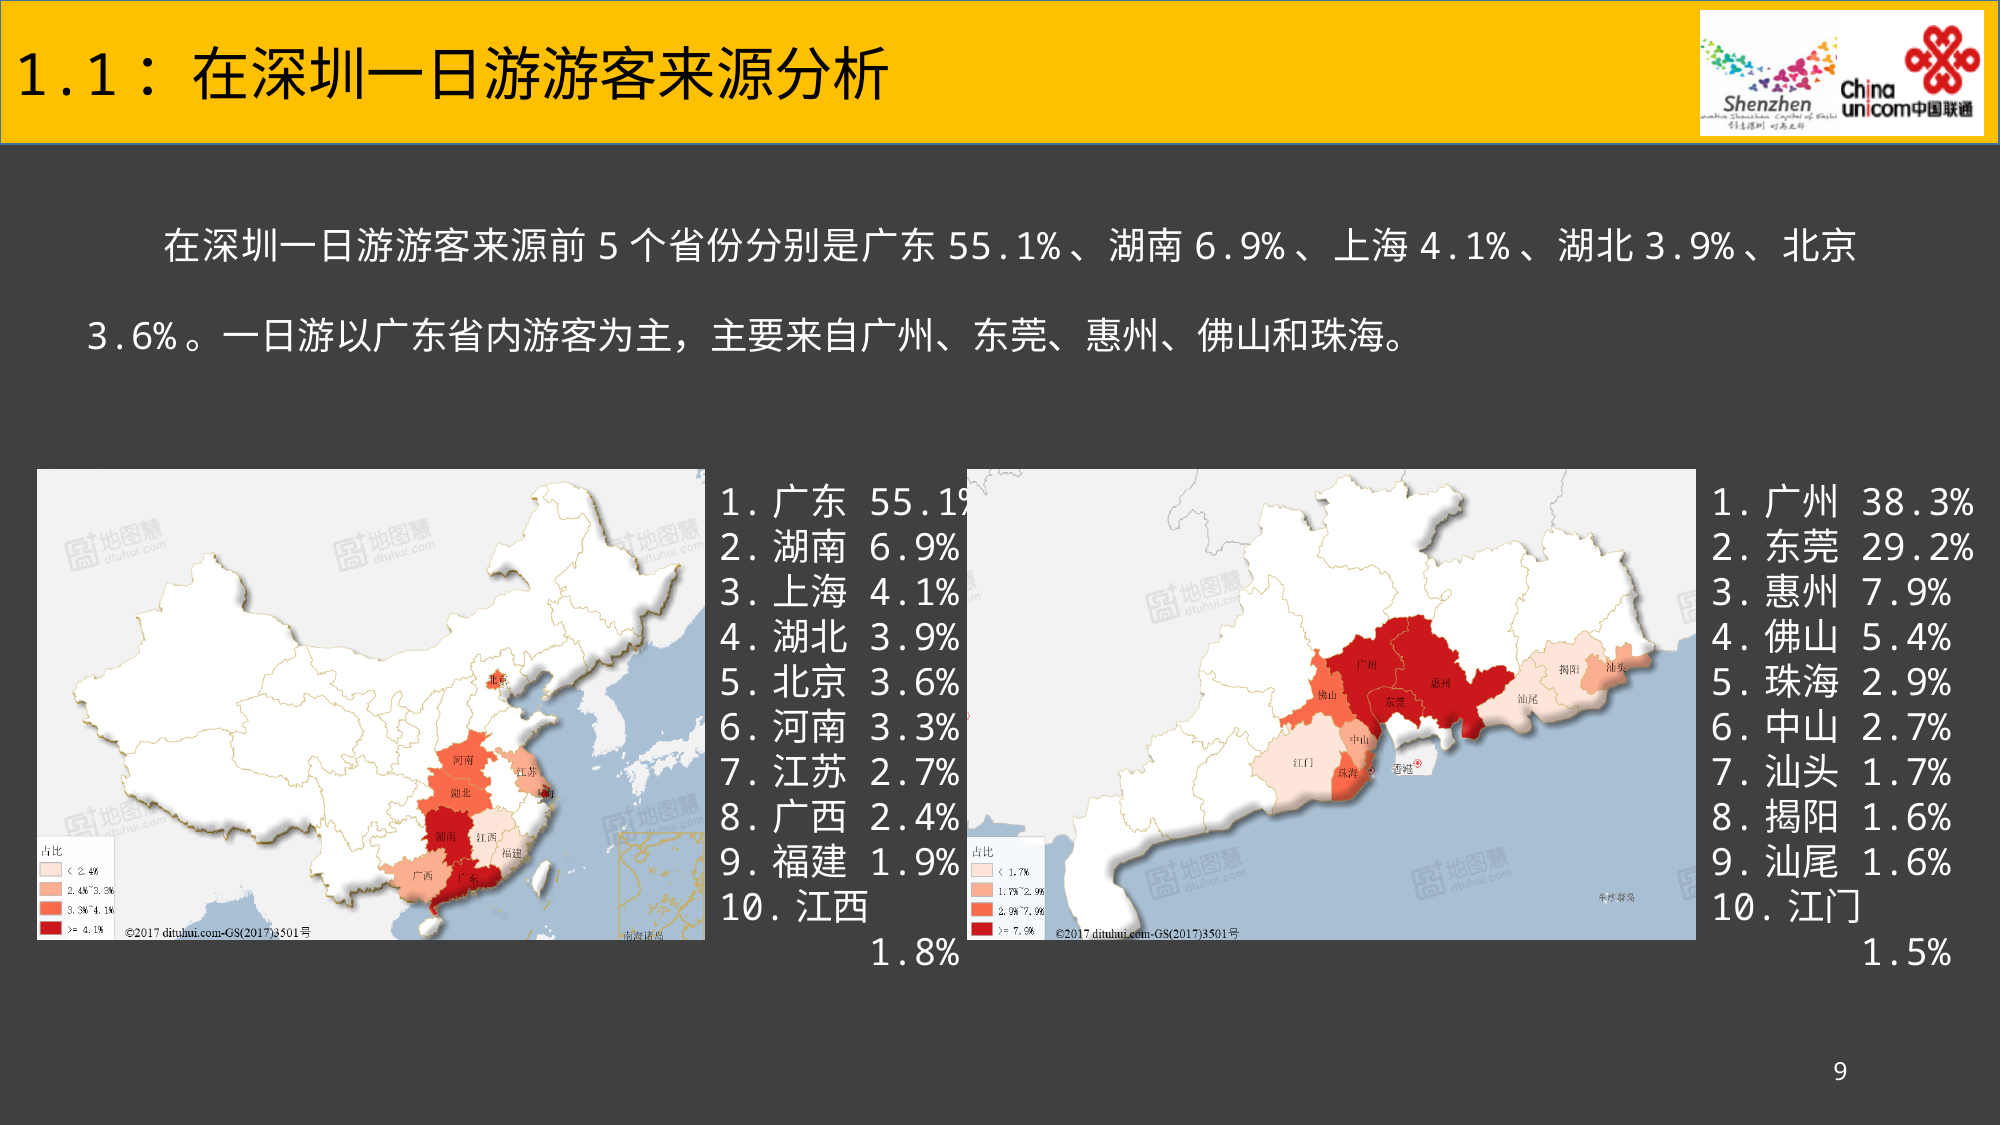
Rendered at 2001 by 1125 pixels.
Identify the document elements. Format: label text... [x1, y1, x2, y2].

picture [37, 469, 705, 940]
slide_number 9 [1412, 1042, 1863, 1103]
text_box 1.1：在深圳一日游游客来源分析 [0, 0, 2000, 145]
text_box 在深圳一日游游客来源前5个省份分别是广东55.1%、湖南6.9%、上海4.1%、湖北3.9%、北京3.6%。一日游以广东省内游客为主，主要来自广州、东莞、惠州、佛山和珠海。 [71, 129, 1883, 365]
picture [1700, 10, 1984, 136]
picture [967, 469, 1696, 940]
text_box 1.广东 55.1% 2.湖南 6.9% 3.上海 4.1% 4.湖北 3.9% 5.北京 3.6% 6.河南 3.3% 7.江苏 2.7% 8.广西 2.4% 9.福建 1.9% 10.江西 1.8% [704, 470, 1014, 980]
text_box 1.广州 38.3% 2.东莞 29.2% 3.惠州 7.9% 4.佛山 5.4% 5.珠海 2.9% 6.中山 2.7% 7.汕头 1.7% 8.揭阳 1.6% 9.汕尾 1.6% 10.江门 1.5% [1695, 470, 1990, 980]
